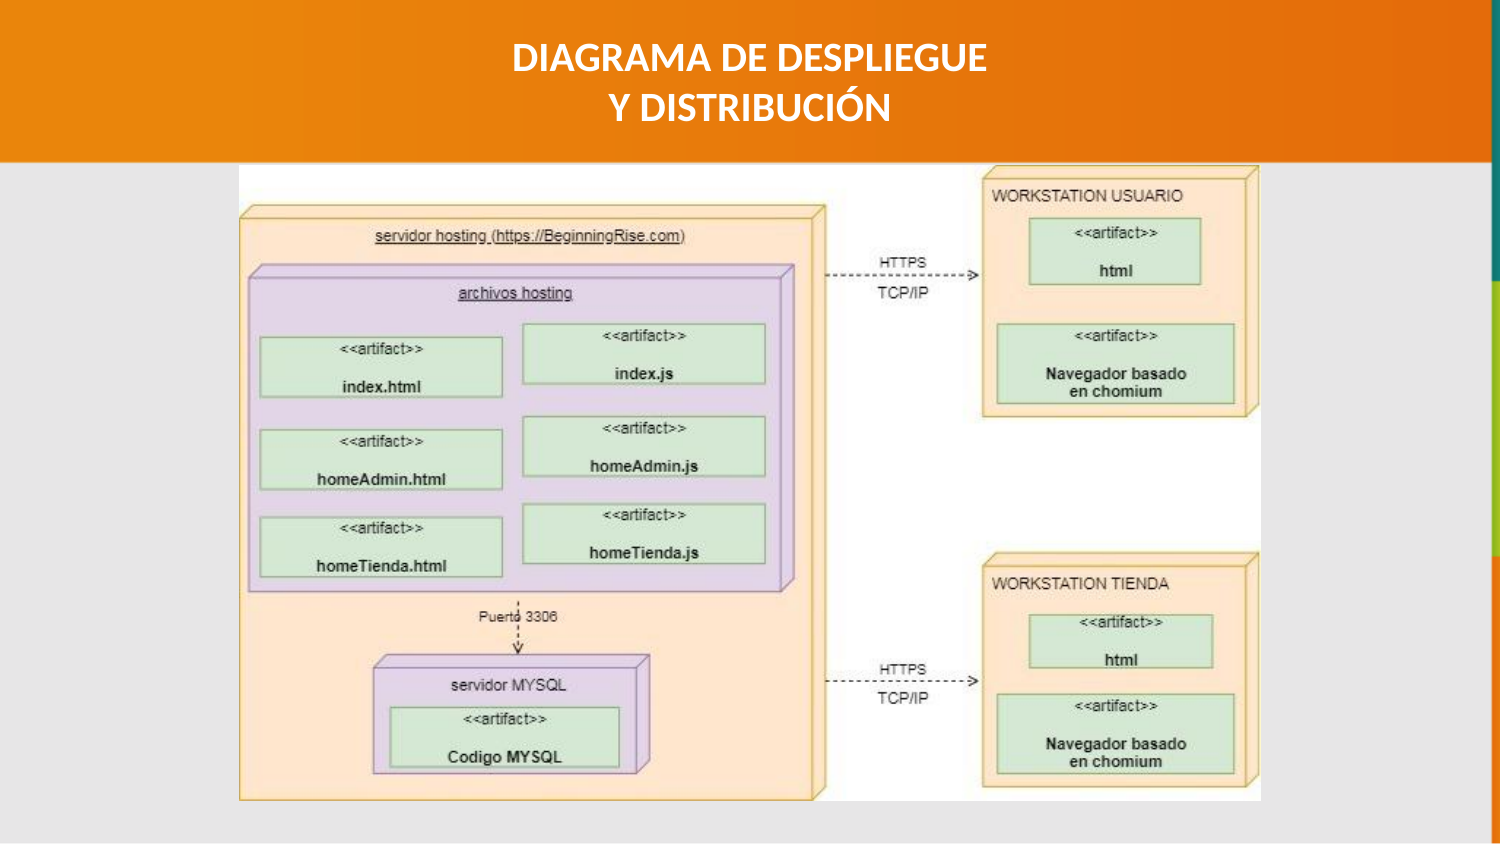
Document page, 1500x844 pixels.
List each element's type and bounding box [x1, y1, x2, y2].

text_box [489, 22, 1011, 138]
picture [0, 0, 1500, 844]
